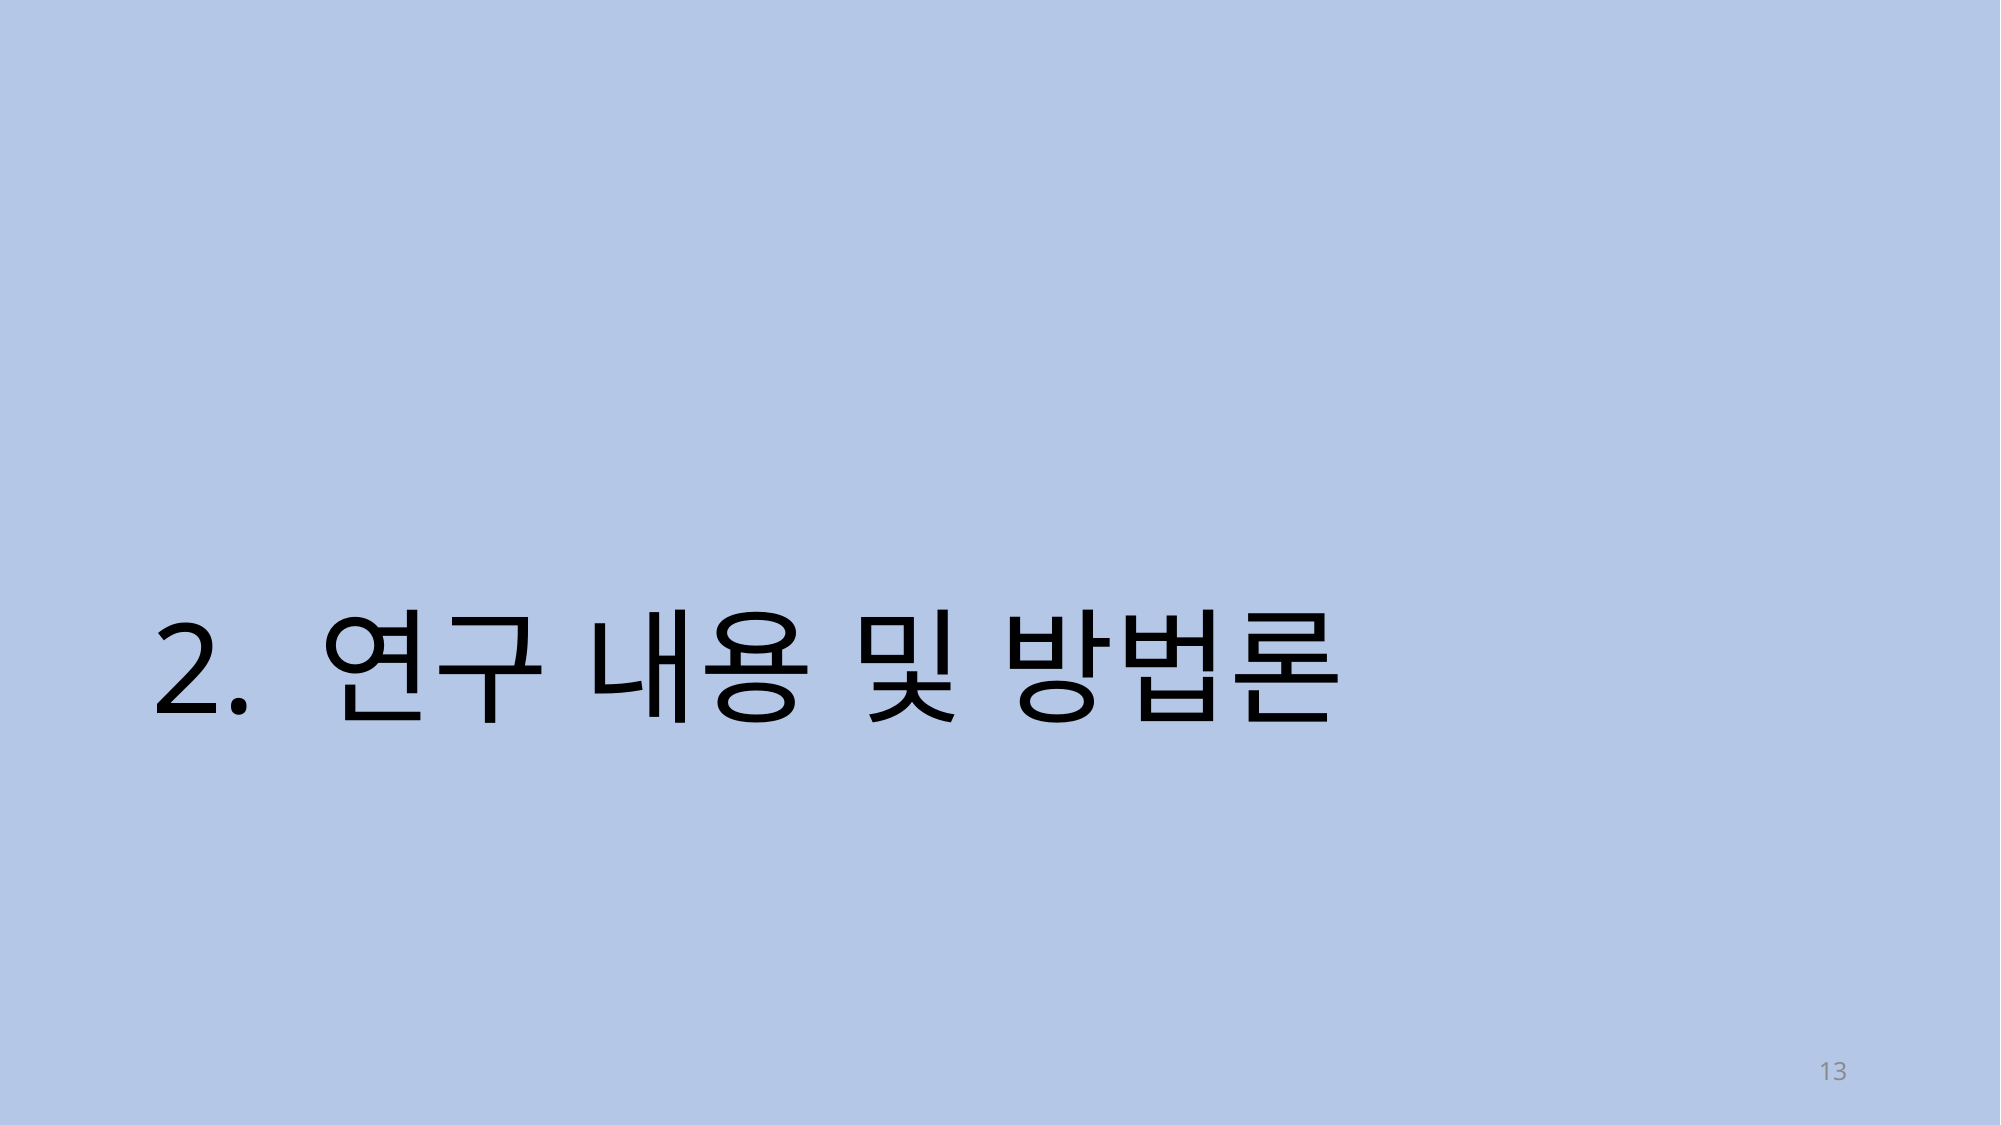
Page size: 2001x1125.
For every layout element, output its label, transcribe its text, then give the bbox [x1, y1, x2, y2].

slide_number 13 [1412, 1042, 1863, 1103]
title 2. 연구 내용 및 방법론 [136, 280, 1862, 749]
